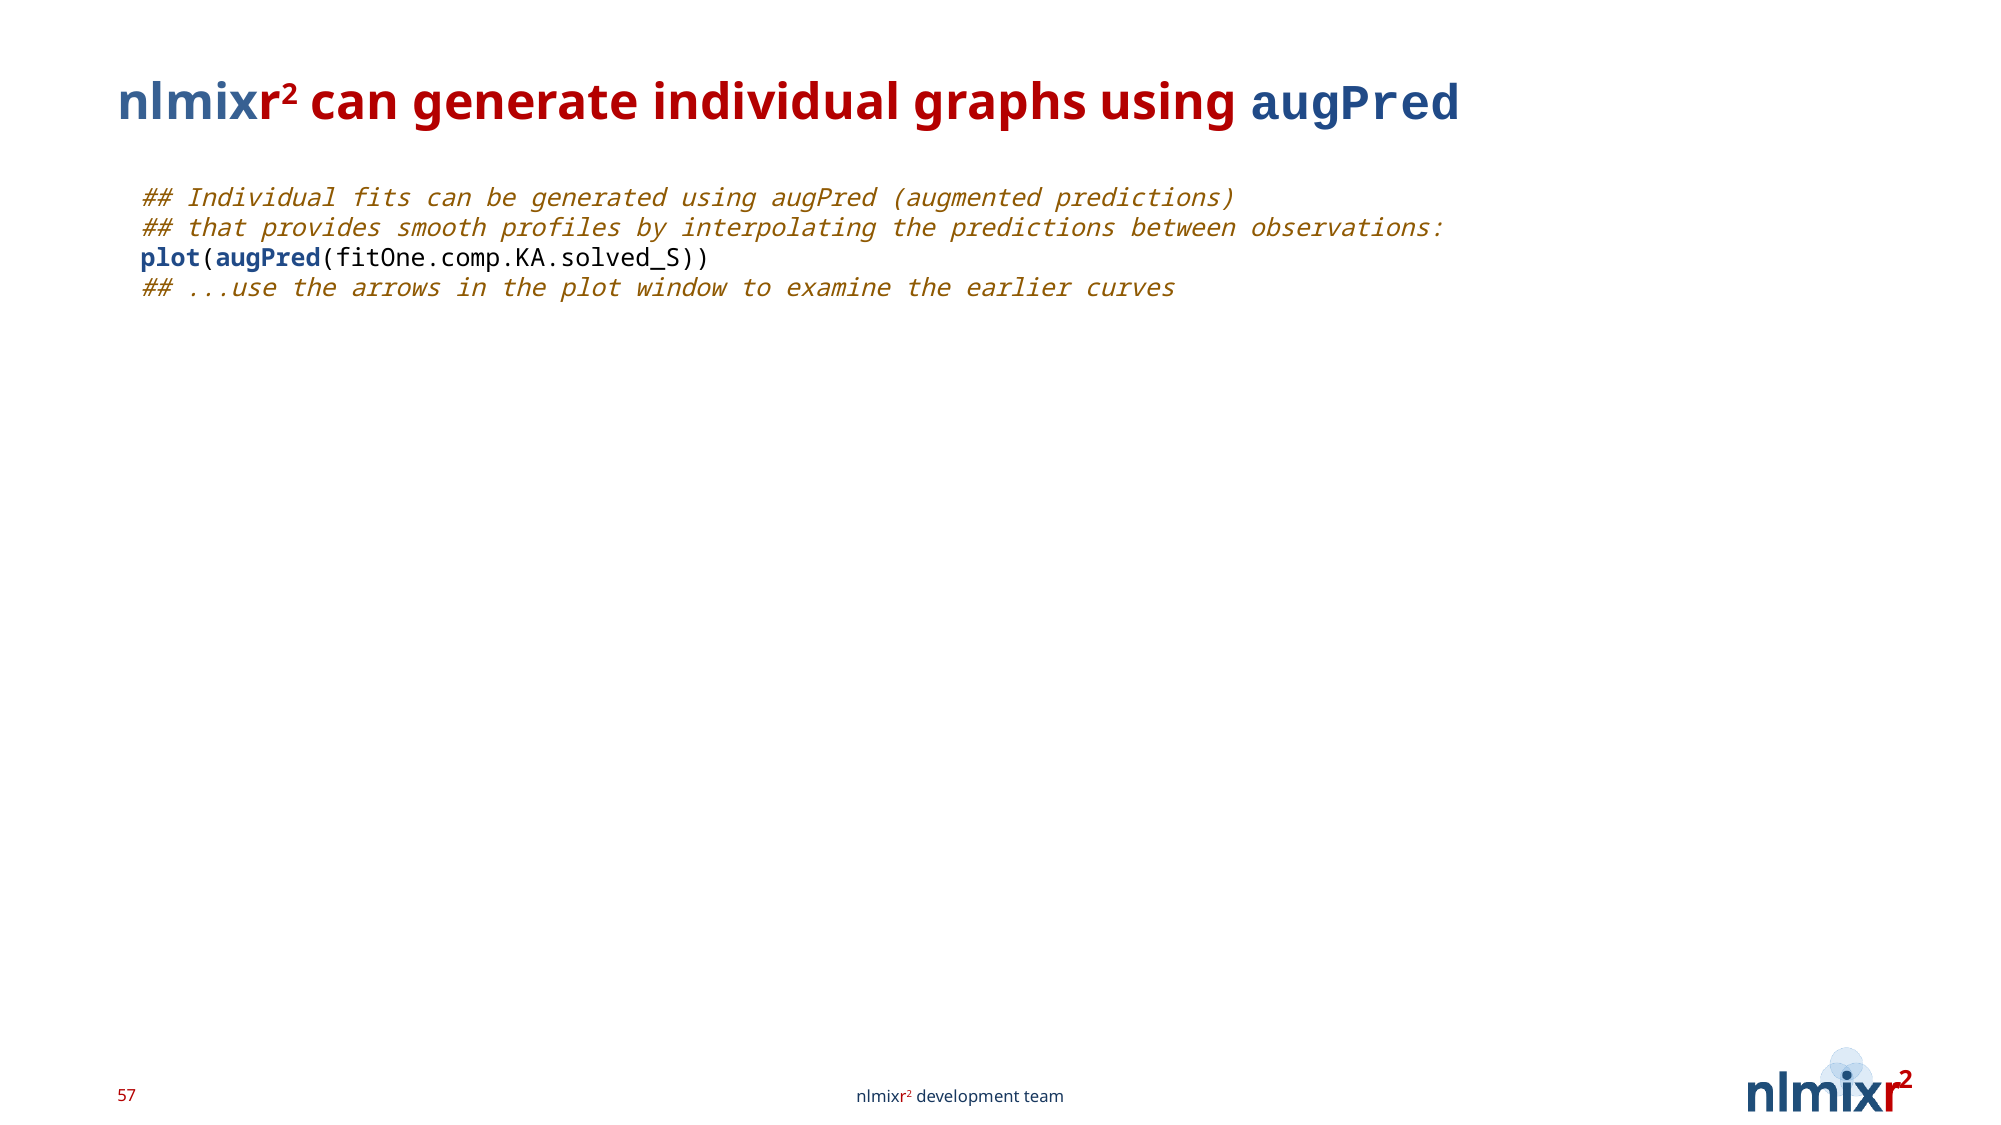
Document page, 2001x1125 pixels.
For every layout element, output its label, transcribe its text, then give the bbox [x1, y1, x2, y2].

picture [1738, 1036, 1910, 1123]
footer nlmixr2 development team [354, 1076, 1567, 1115]
title nlmixr2 can generate individual graphs using augPred [102, 18, 1898, 181]
text_box ## Individual fits can be generated using augPred (augmented predictions) ## that provides smooth profiles by interpolating the predictions between observations: plot(augPred(fitOne.comp.KA.solved_S)) ## ...use the arrows in the plot window to examine the earlier curves [125, 174, 1957, 339]
slide_number 57 [102, 1076, 276, 1115]
